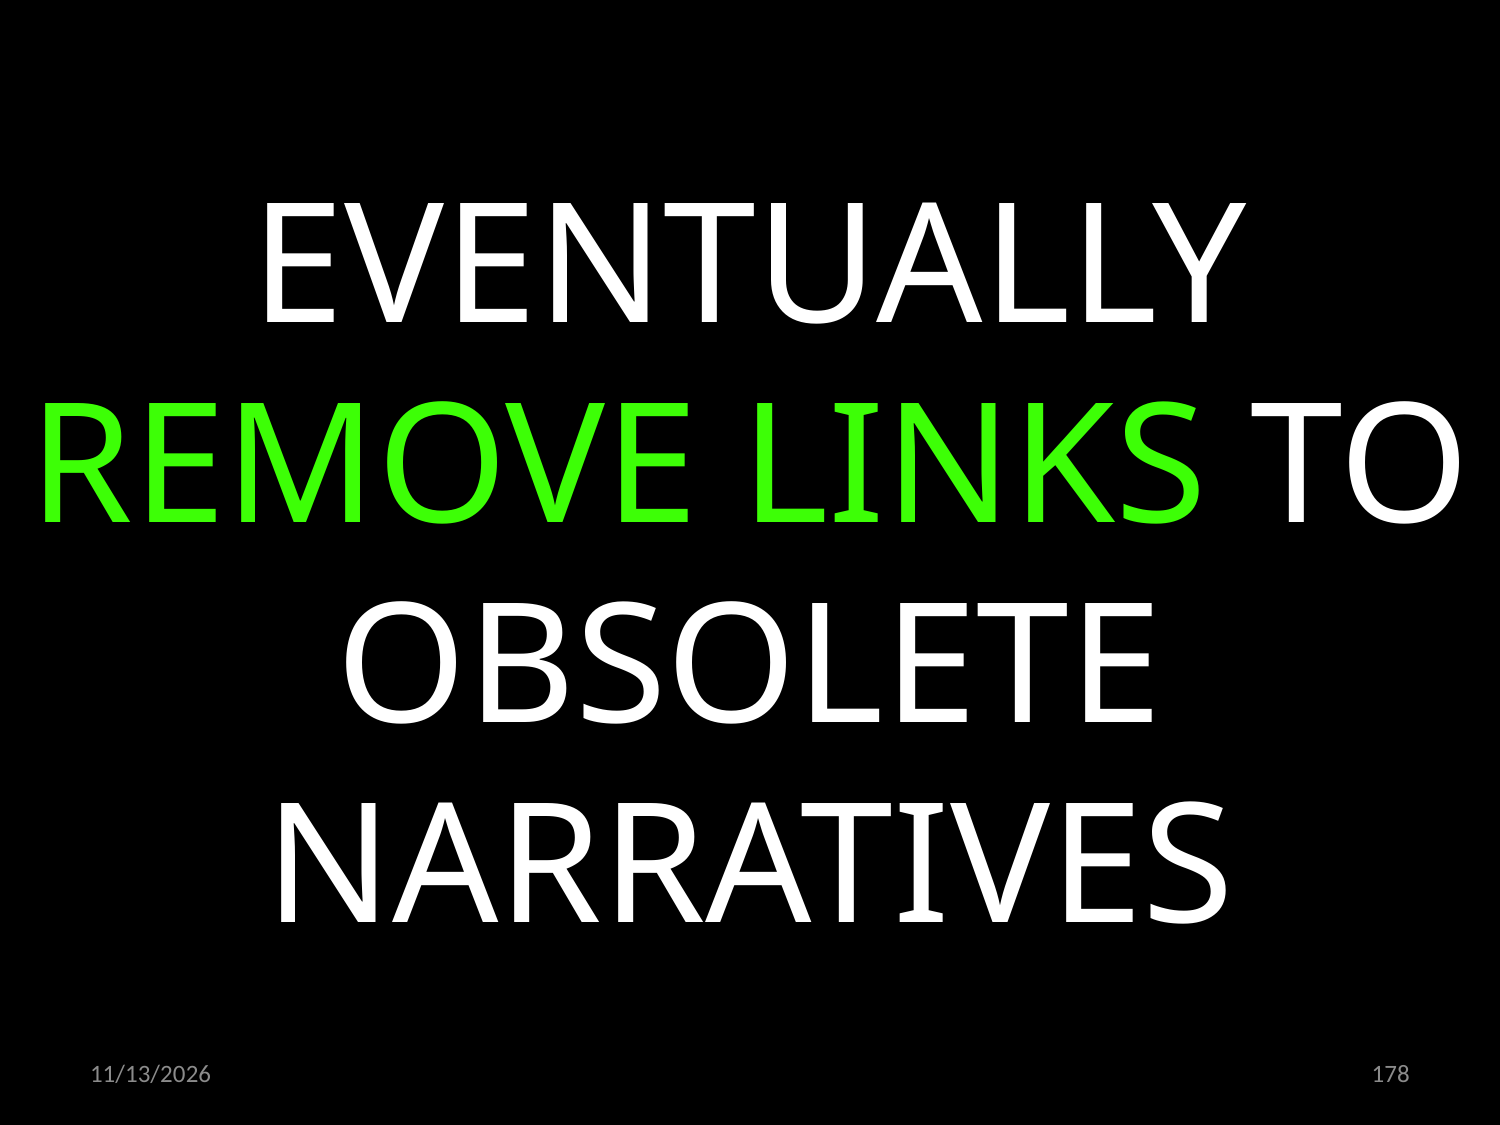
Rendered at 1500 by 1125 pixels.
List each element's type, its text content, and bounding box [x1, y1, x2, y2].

slide_number 178 [1074, 1042, 1425, 1103]
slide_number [75, 1042, 425, 1103]
text_box EVENTUALLY REMOVE LINKS TO OBSOLETE NARRATIVES [0, 148, 1500, 250]
